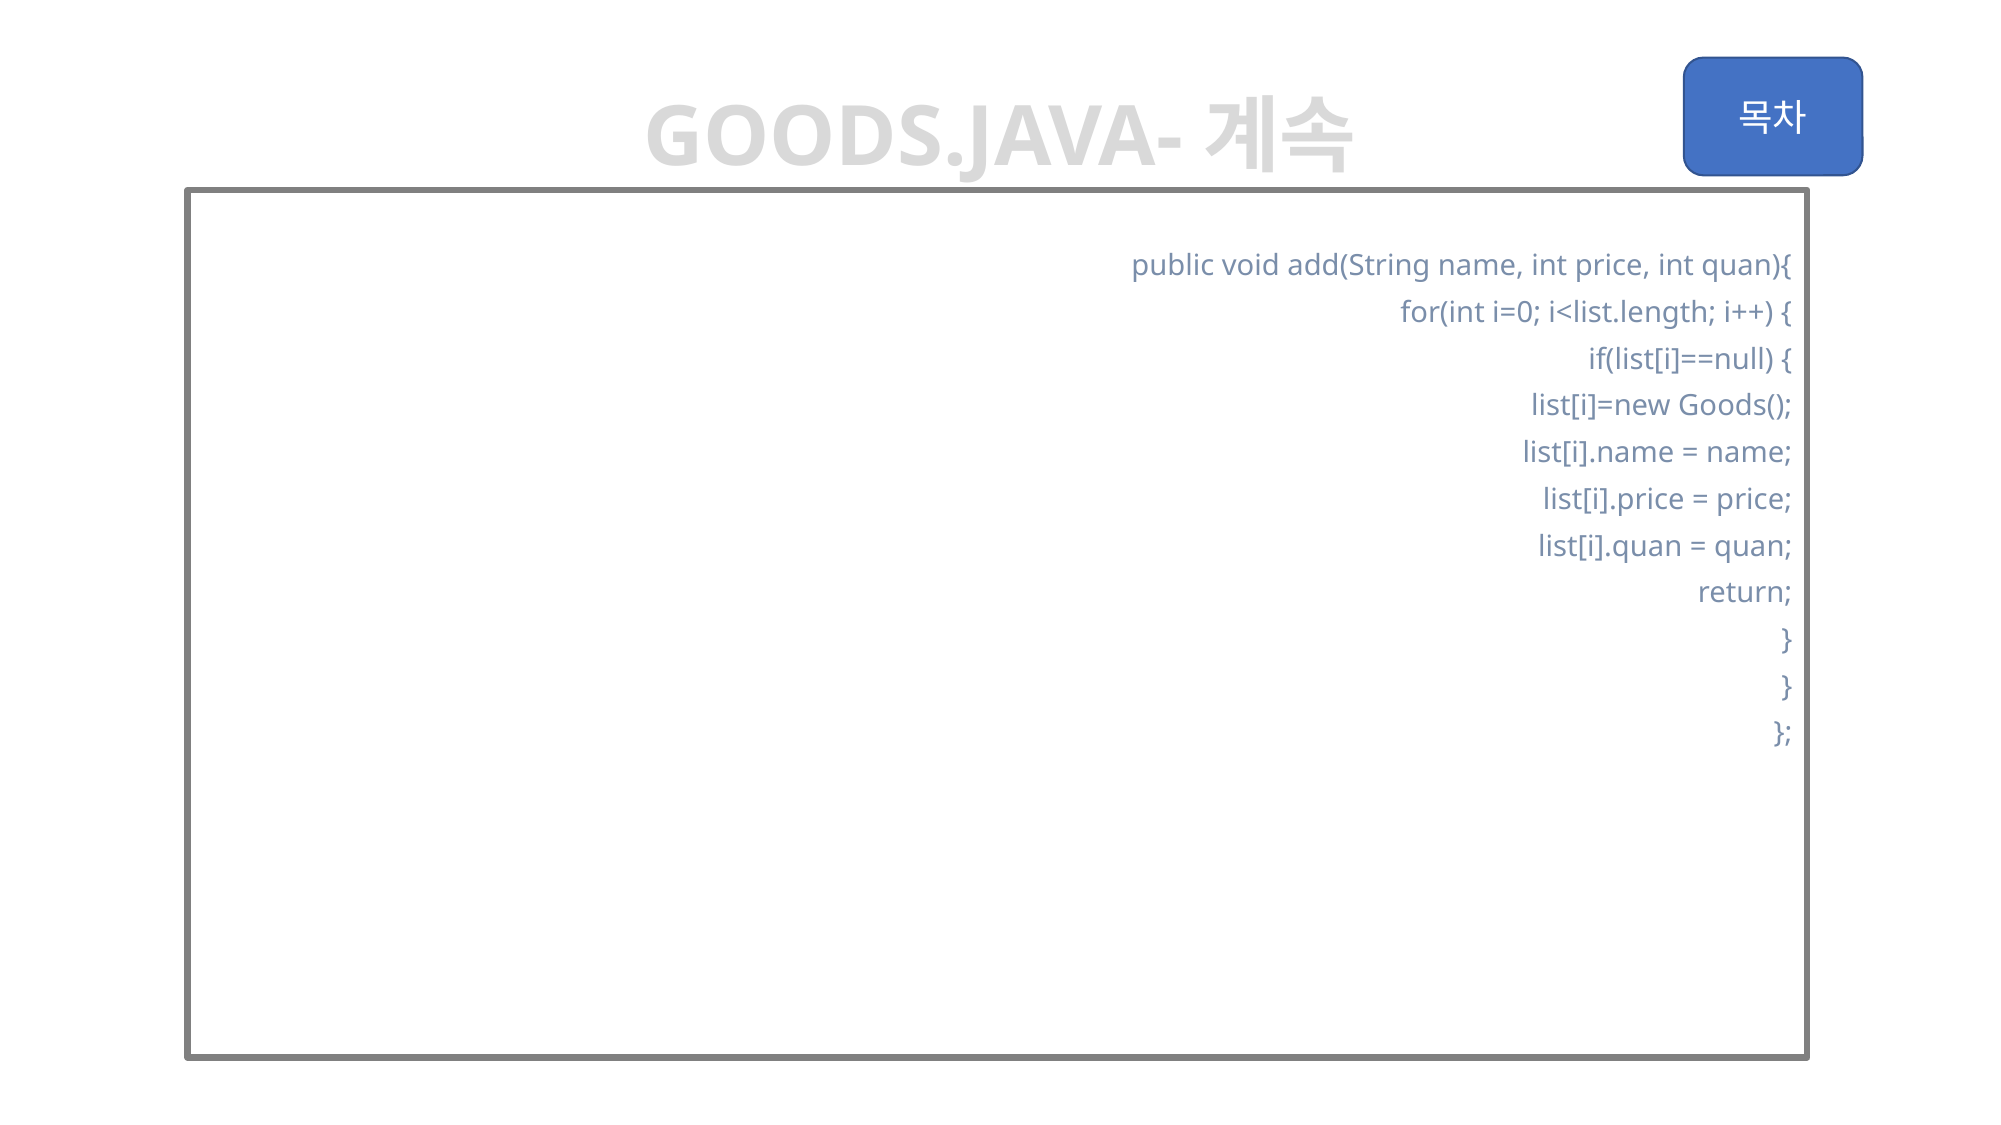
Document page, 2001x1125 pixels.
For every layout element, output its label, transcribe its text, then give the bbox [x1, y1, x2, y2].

list public void add(String name, int price, int quan){ for(int i=0; i<list.length; i++) { if(list[i]==null) { list[i]=new Goods(); list[i].name = name; list[i].price = price; list[i].quan = quan; return; } } }; [187, 189, 1808, 1058]
title Goods.java-계속 [186, 62, 1813, 190]
